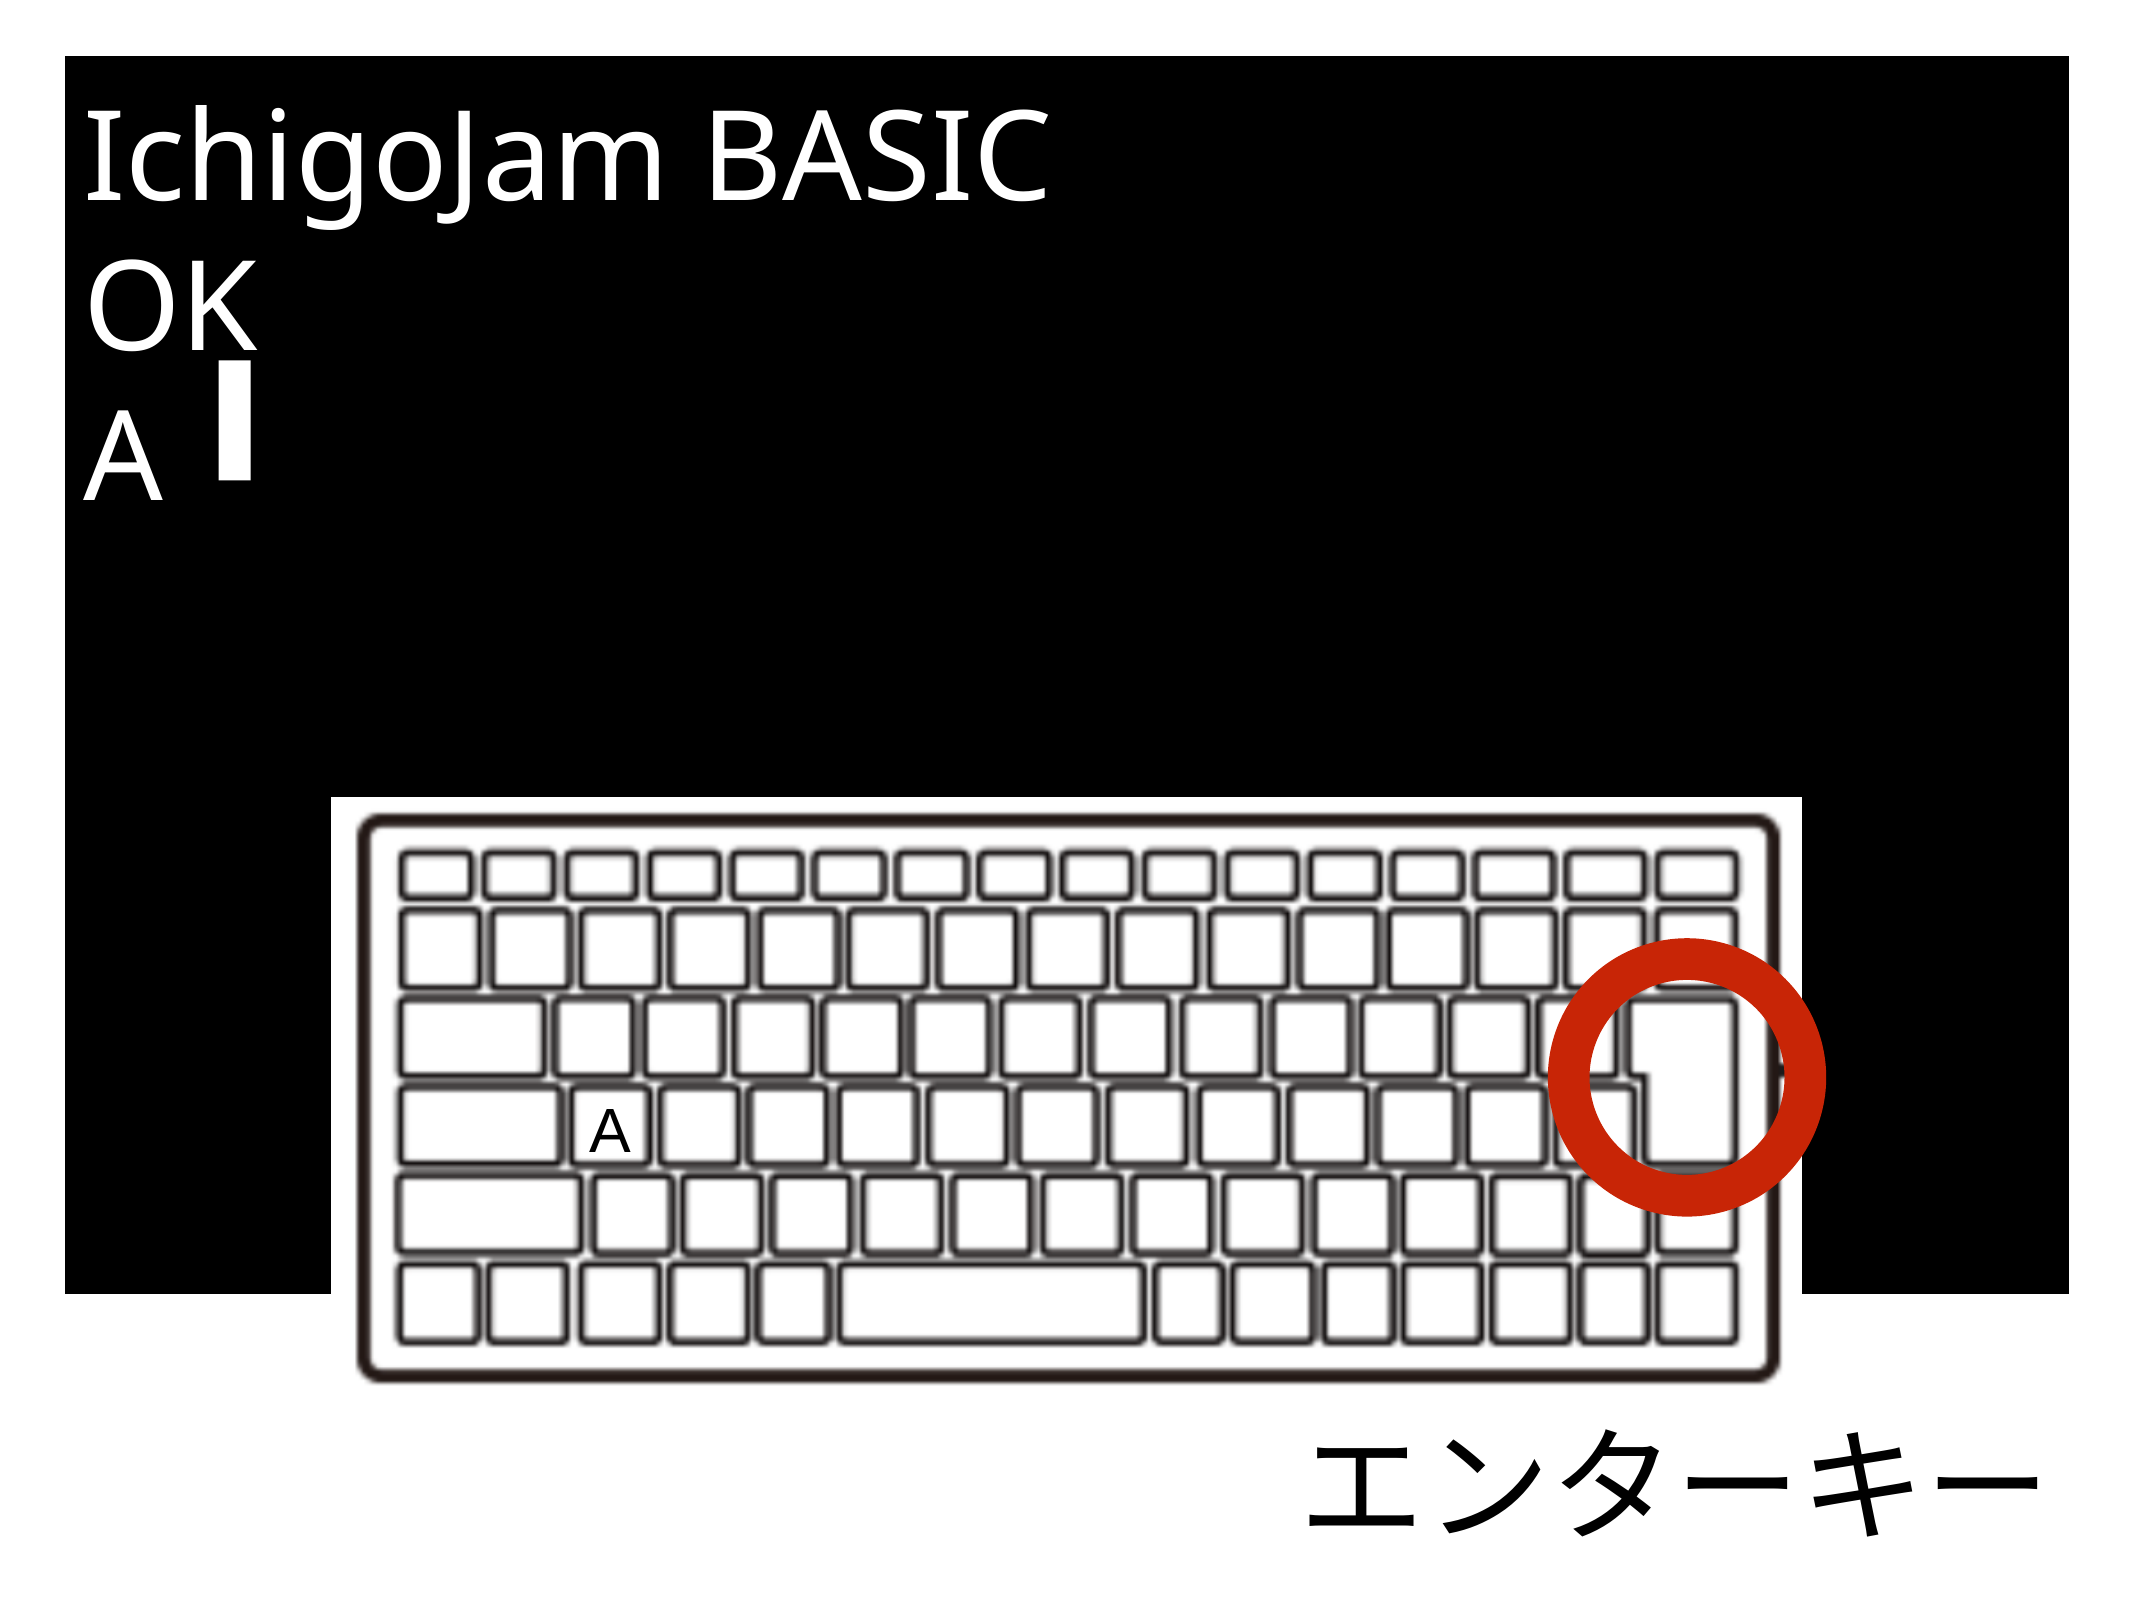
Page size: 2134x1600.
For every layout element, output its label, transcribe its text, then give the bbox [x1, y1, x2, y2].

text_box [331, 797, 1806, 1407]
text_box エンターキー [1291, 1397, 2059, 1565]
text_box [218, 360, 251, 481]
text_box IchigoJam BASIC OK A [74, 66, 2059, 1284]
